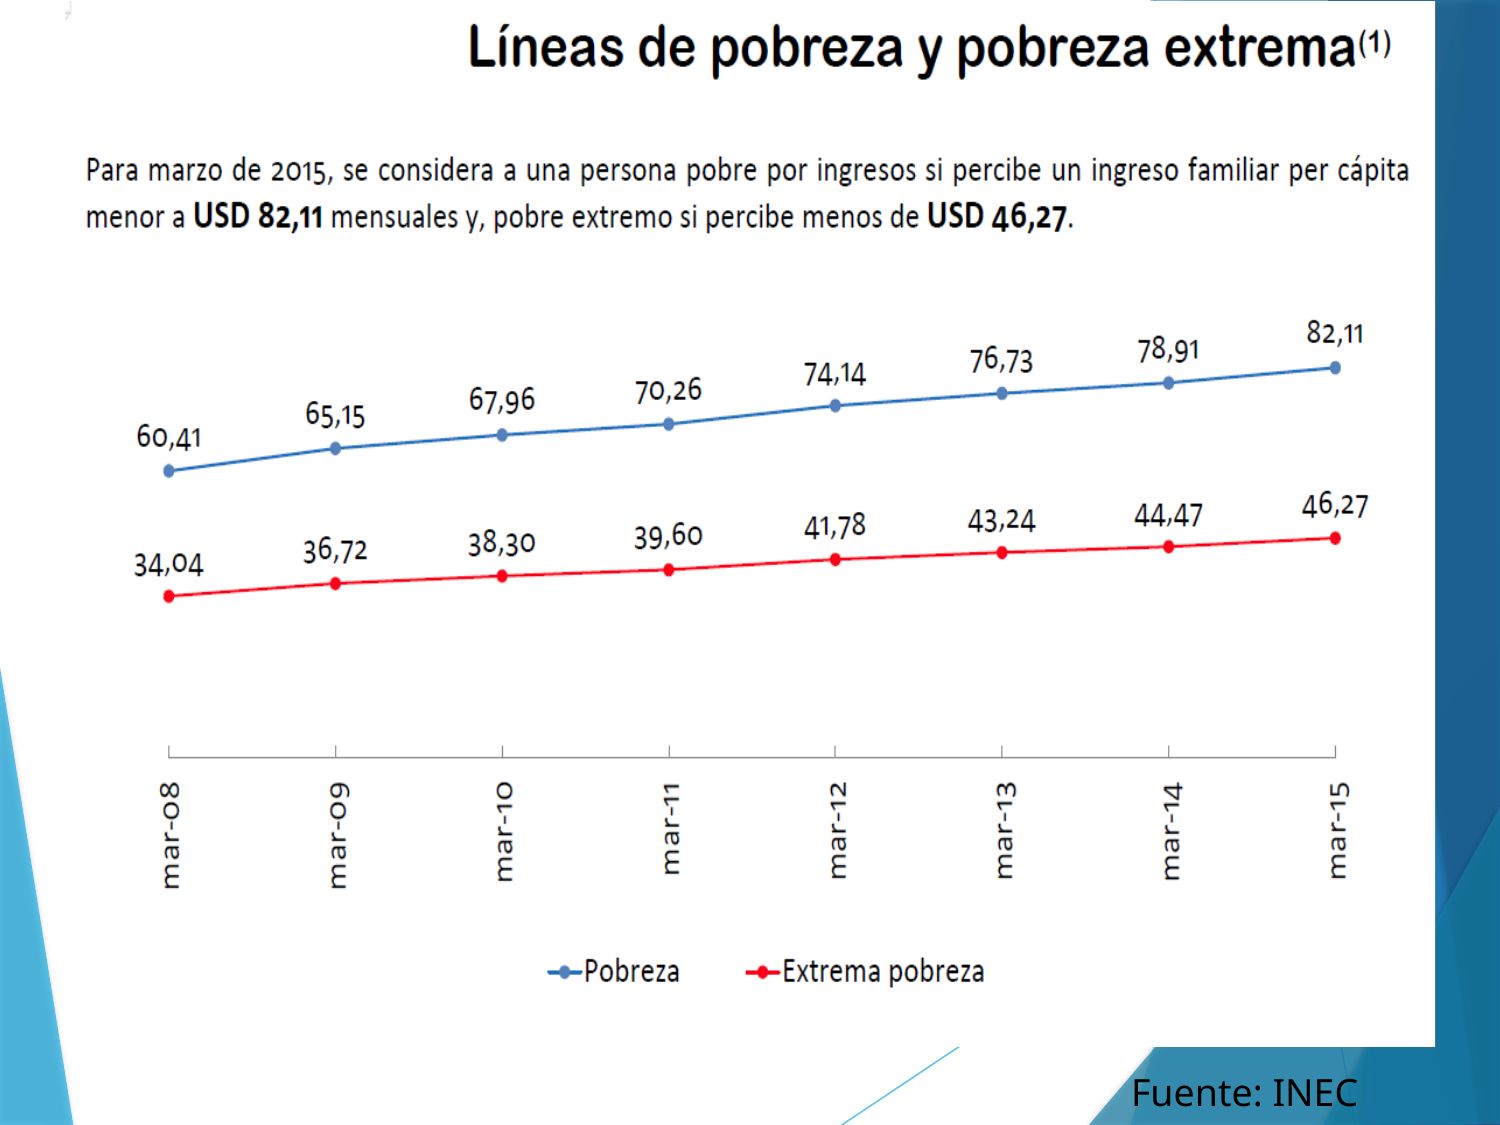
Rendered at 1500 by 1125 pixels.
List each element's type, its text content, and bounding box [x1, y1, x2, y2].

picture [64, 1, 1436, 1048]
text_box Fuente: INEC [1116, 1061, 1471, 1122]
